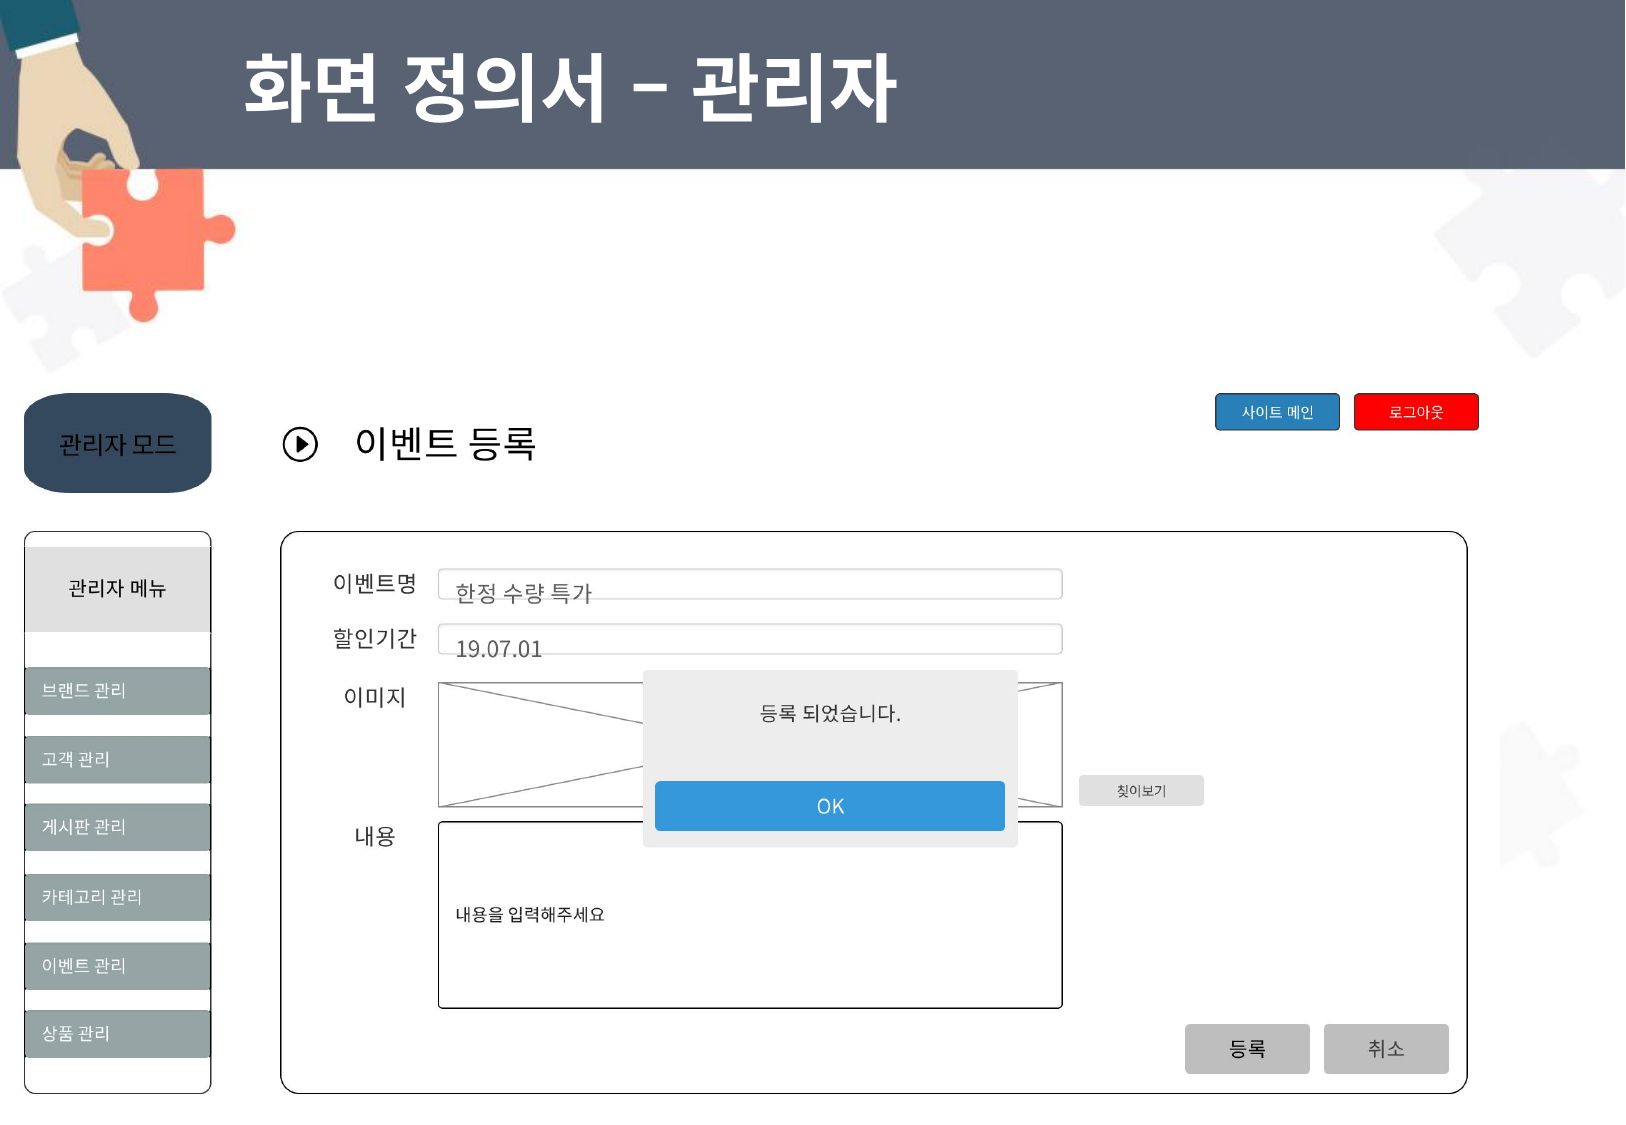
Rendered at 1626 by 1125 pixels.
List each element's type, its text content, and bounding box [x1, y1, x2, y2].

title 화면 정의서 – 관리자 [228, 28, 1498, 157]
picture [0, 0, 1625, 1125]
